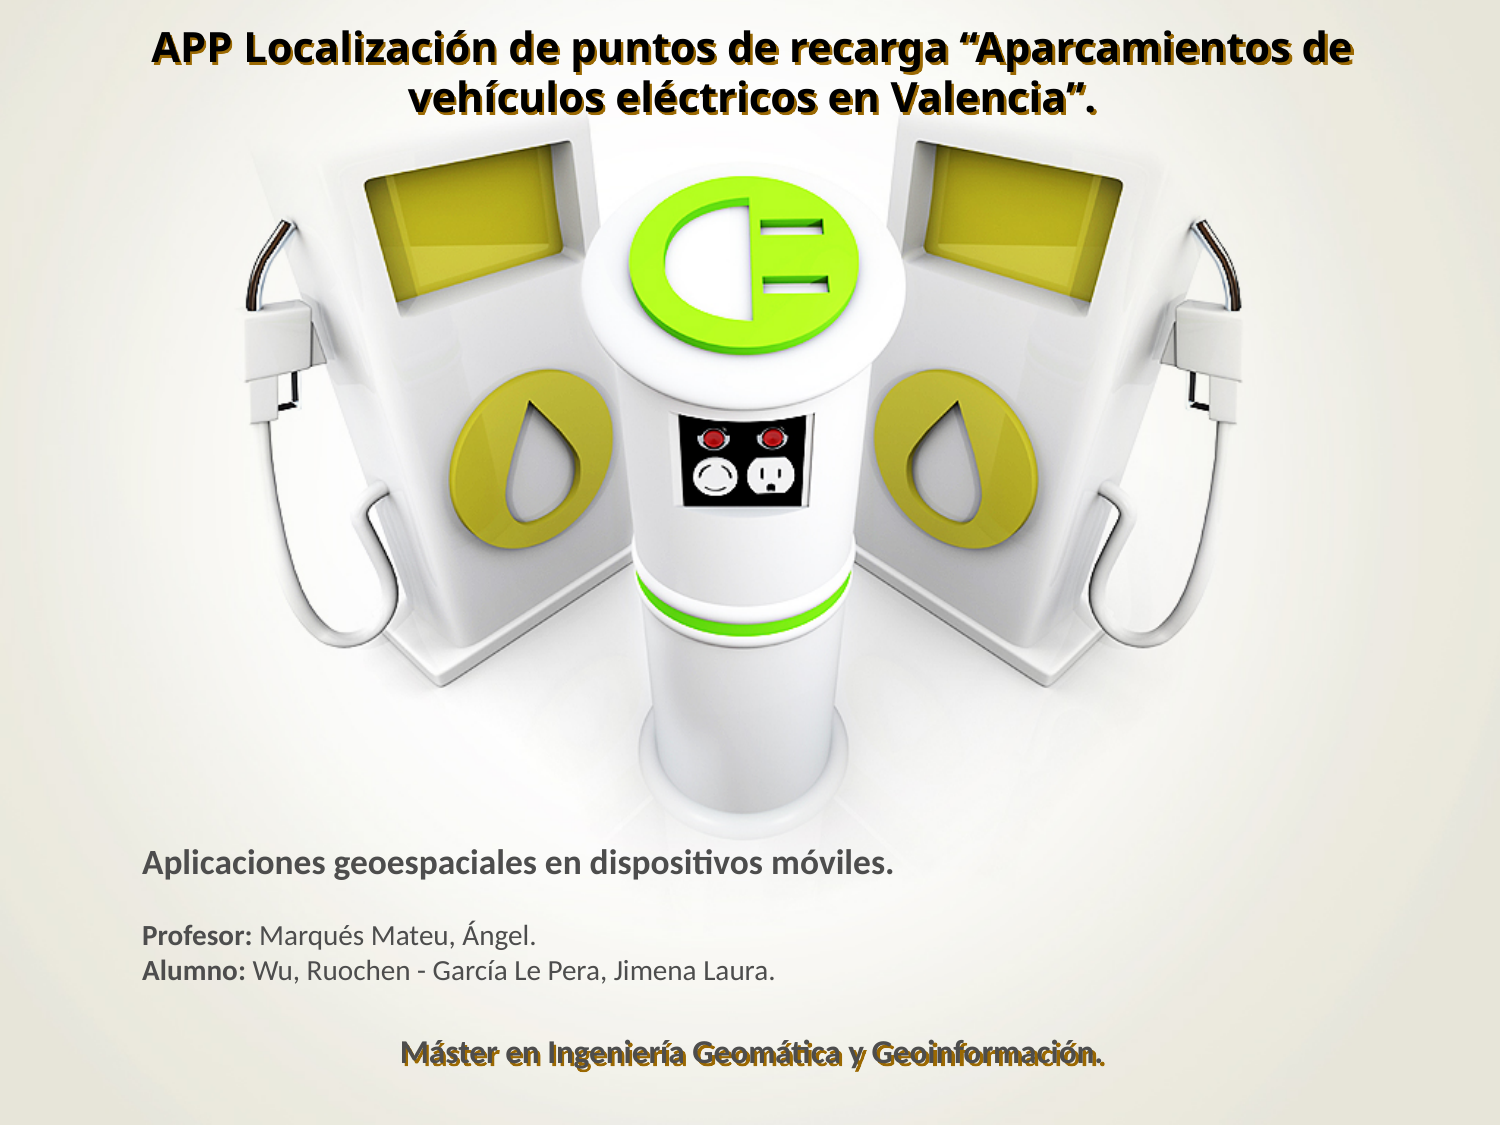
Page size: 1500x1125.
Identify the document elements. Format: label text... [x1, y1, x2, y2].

text_box Máster en Ingeniería Geomática y Geoinformación. [126, 1023, 1379, 1094]
picture [0, 0, 1500, 1125]
text_box Aplicaciones geoespaciales en dispositivos móviles. Profesor: Marqués Mateu, Ángel. Alumno: Wu, Ruochen - García Le Pera, Jimena Laura. [127, 831, 1383, 994]
title APP Localización de puntos de recarga “Aparcamientos de vehículos eléctricos en Valencia”. [126, 0, 1379, 142]
